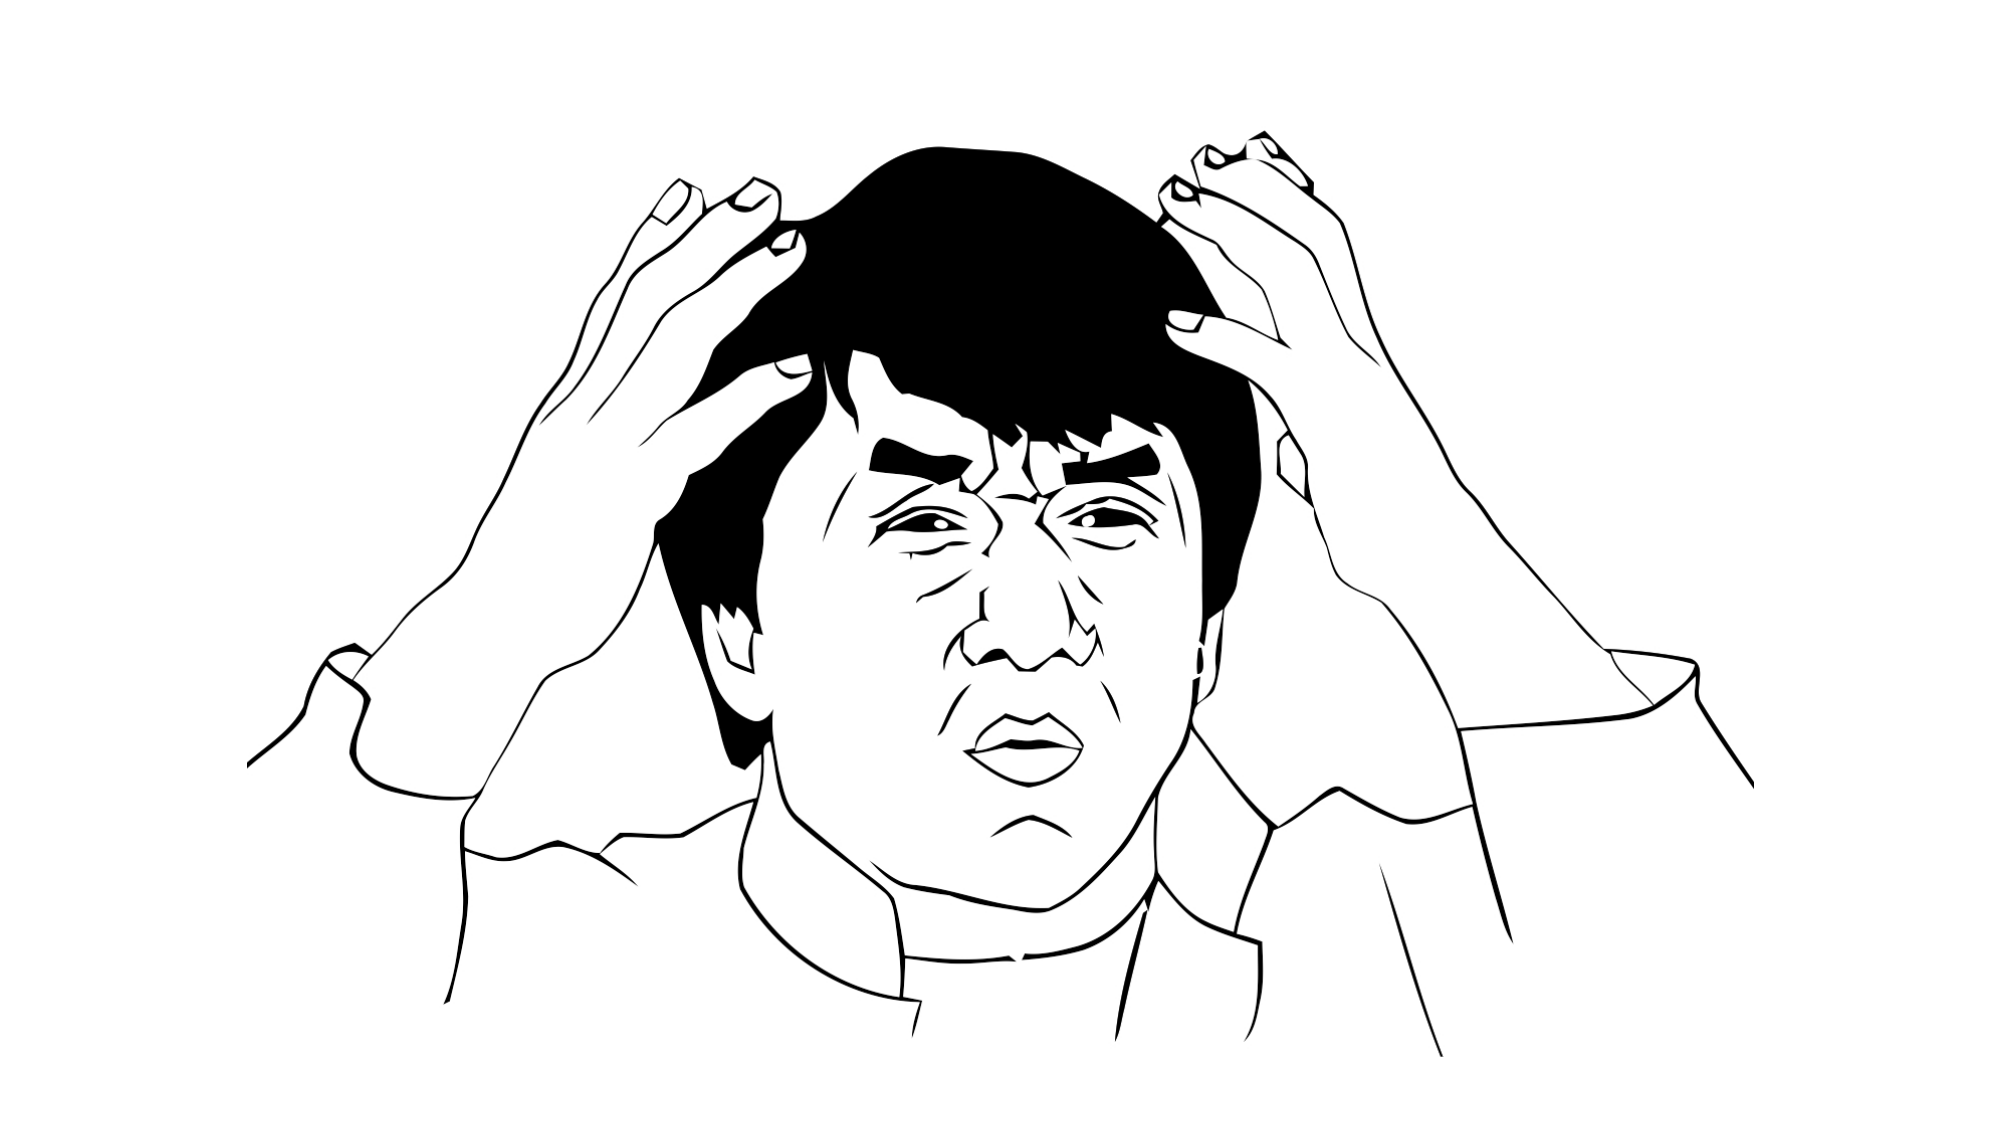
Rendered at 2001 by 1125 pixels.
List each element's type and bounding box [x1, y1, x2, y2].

picture [247, 100, 1754, 1057]
